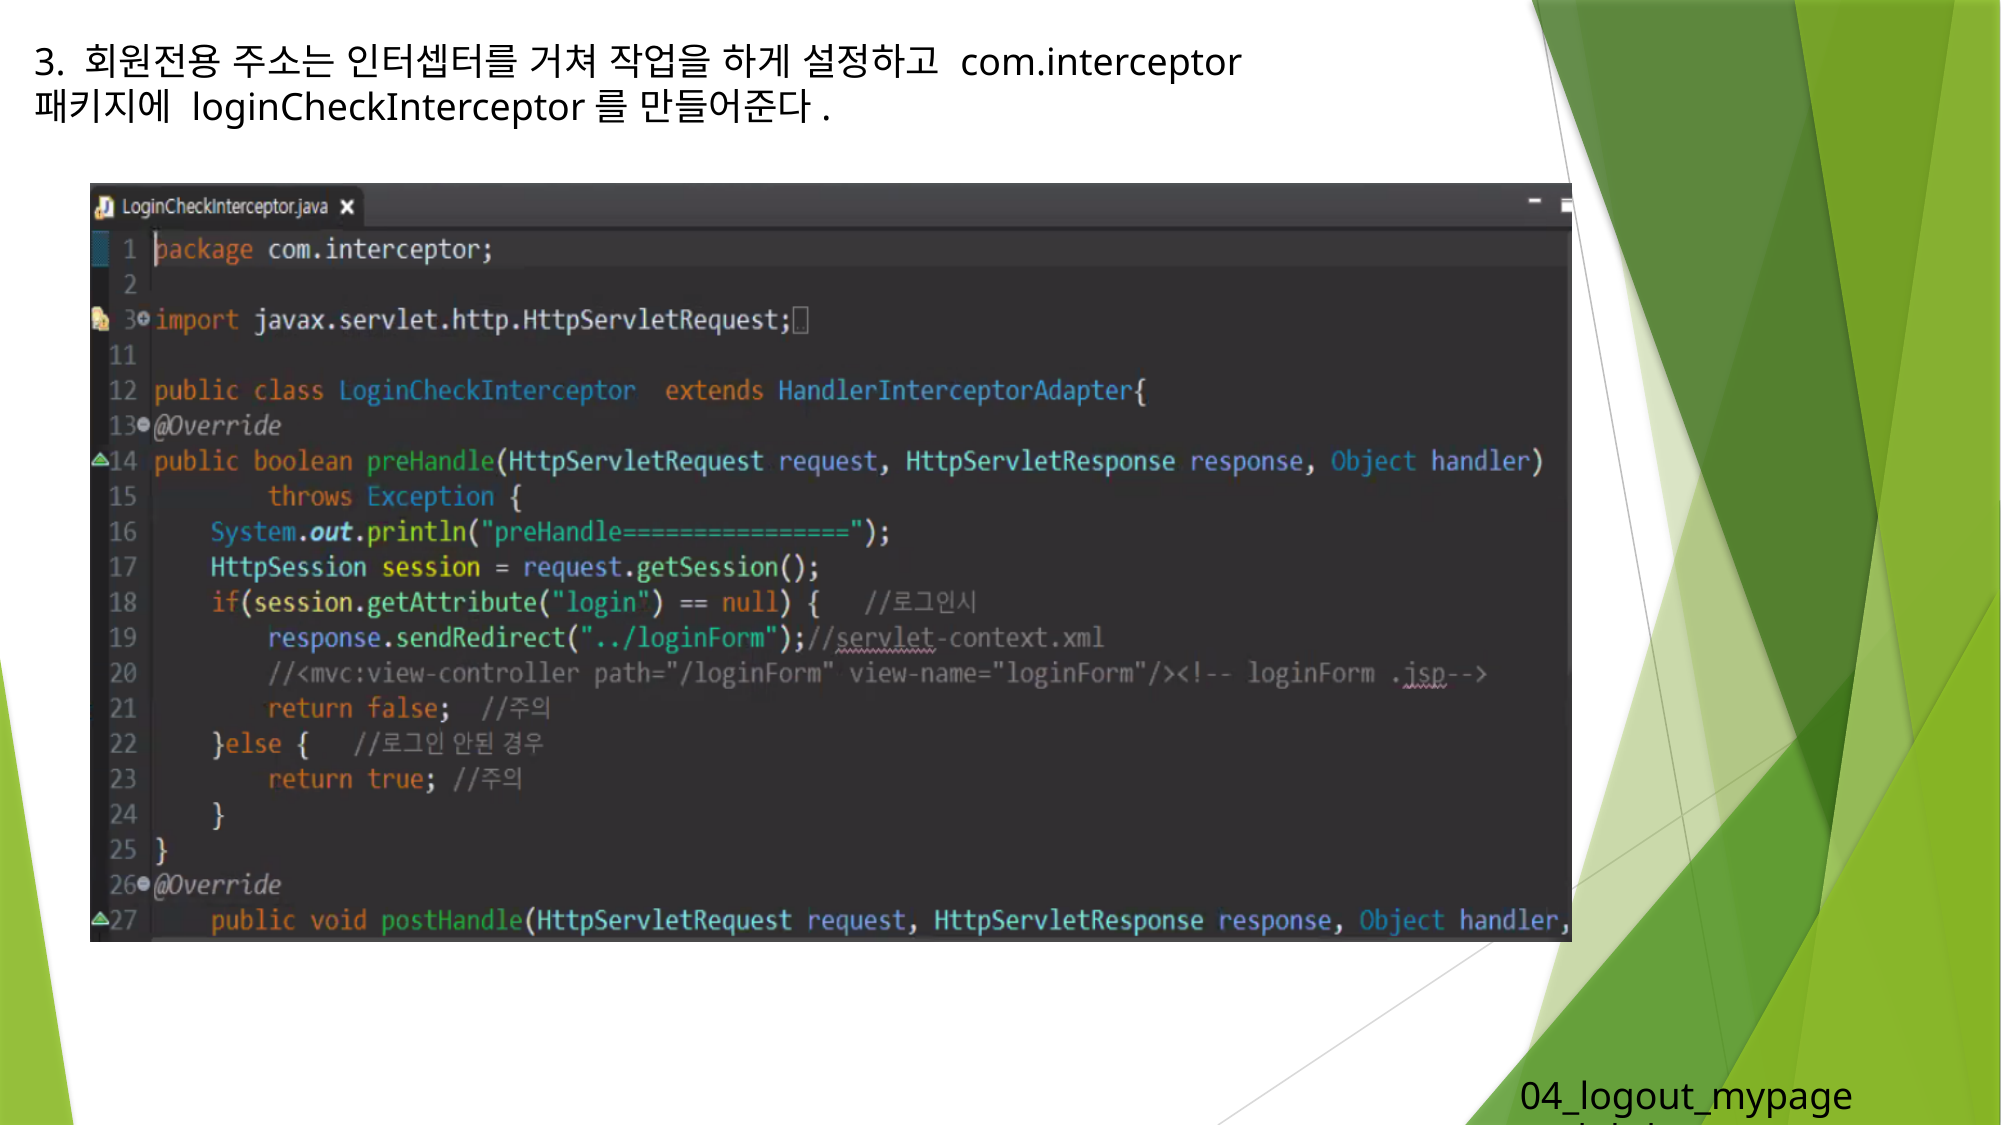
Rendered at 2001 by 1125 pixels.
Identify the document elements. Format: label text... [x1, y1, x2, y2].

text_box [1577, 401, 2000, 528]
text_box 3. 회원전용 주소는 인터셉터를 거쳐 작업을 하게 설정하고 com.interceptor 패키지에 loginCheckInterceptor를 만들어준다. [19, 30, 1343, 136]
picture [89, 182, 1573, 943]
text_box 04_logout_mypage보기까지 [1504, 1064, 2000, 1125]
